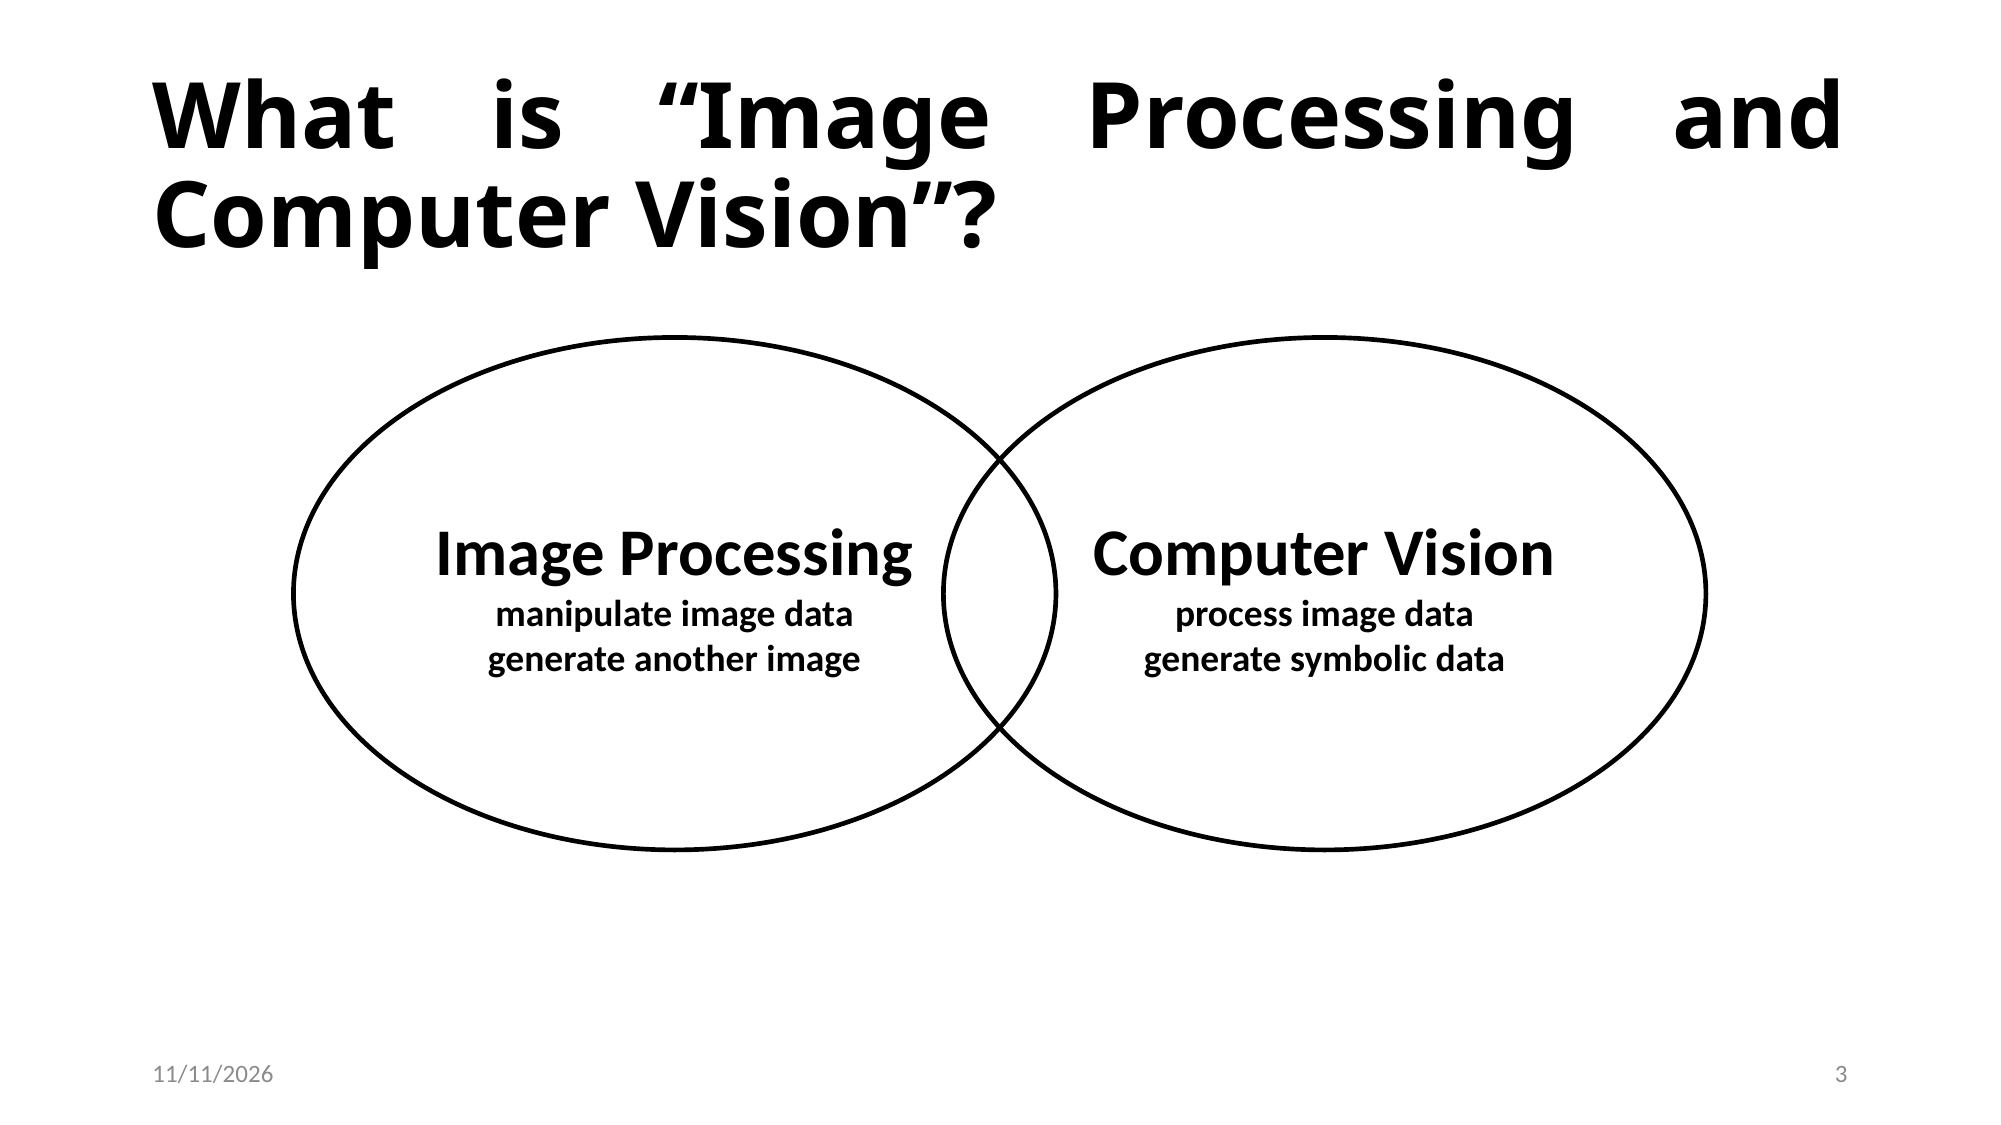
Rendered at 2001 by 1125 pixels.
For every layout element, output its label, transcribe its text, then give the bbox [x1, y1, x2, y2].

slide_number 3 [1412, 1042, 1863, 1103]
title What is “Image Processing and Computer Vision”? [137, 59, 1863, 278]
text_box Computer Vision process image data generate symbolic data [943, 337, 1706, 850]
text_box Image Processing manipulate image data generate another image [293, 337, 1000, 850]
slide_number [137, 1042, 588, 1103]
